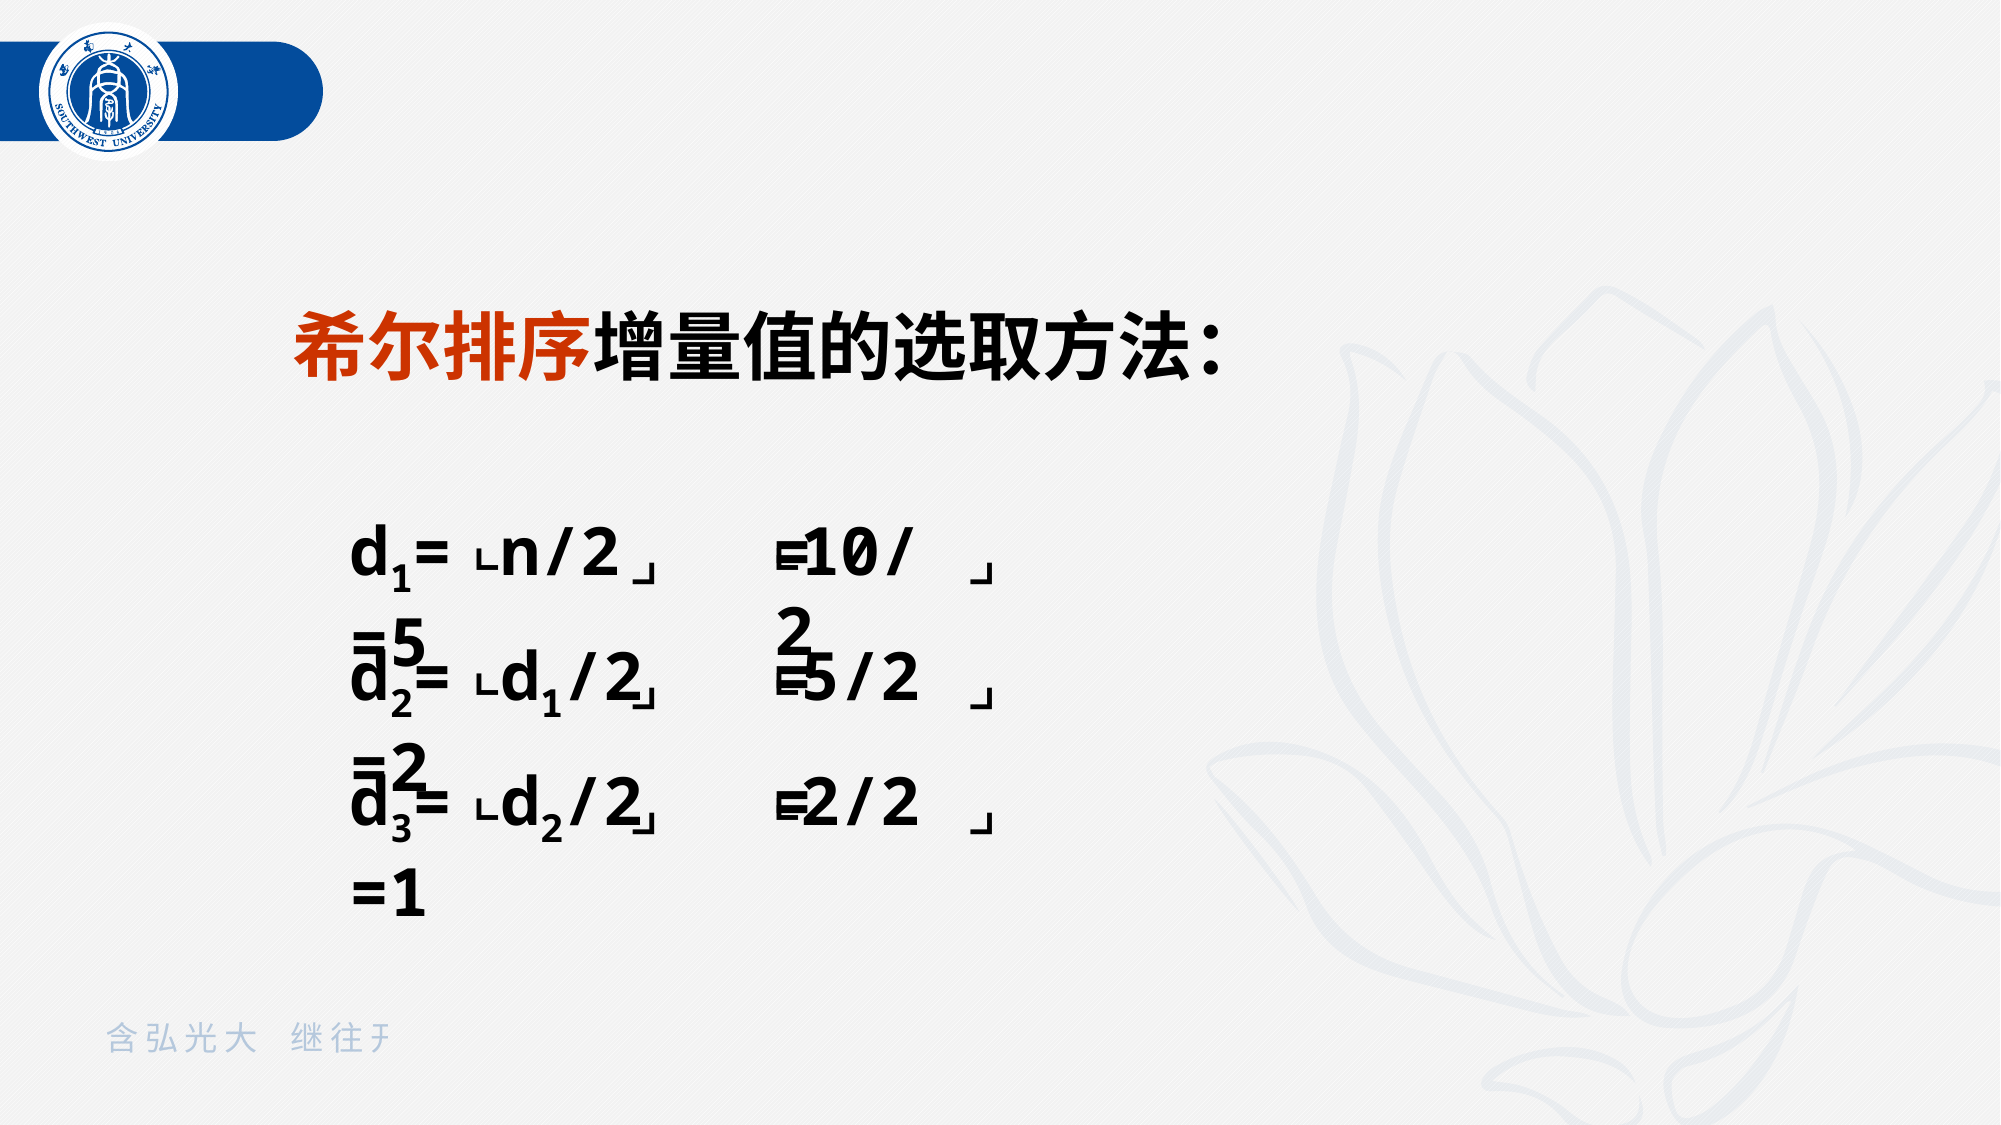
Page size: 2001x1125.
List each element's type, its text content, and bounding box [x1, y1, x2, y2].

text_box 希尔排序增量值的选取方法： [278, 302, 1312, 413]
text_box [335, 501, 1261, 852]
